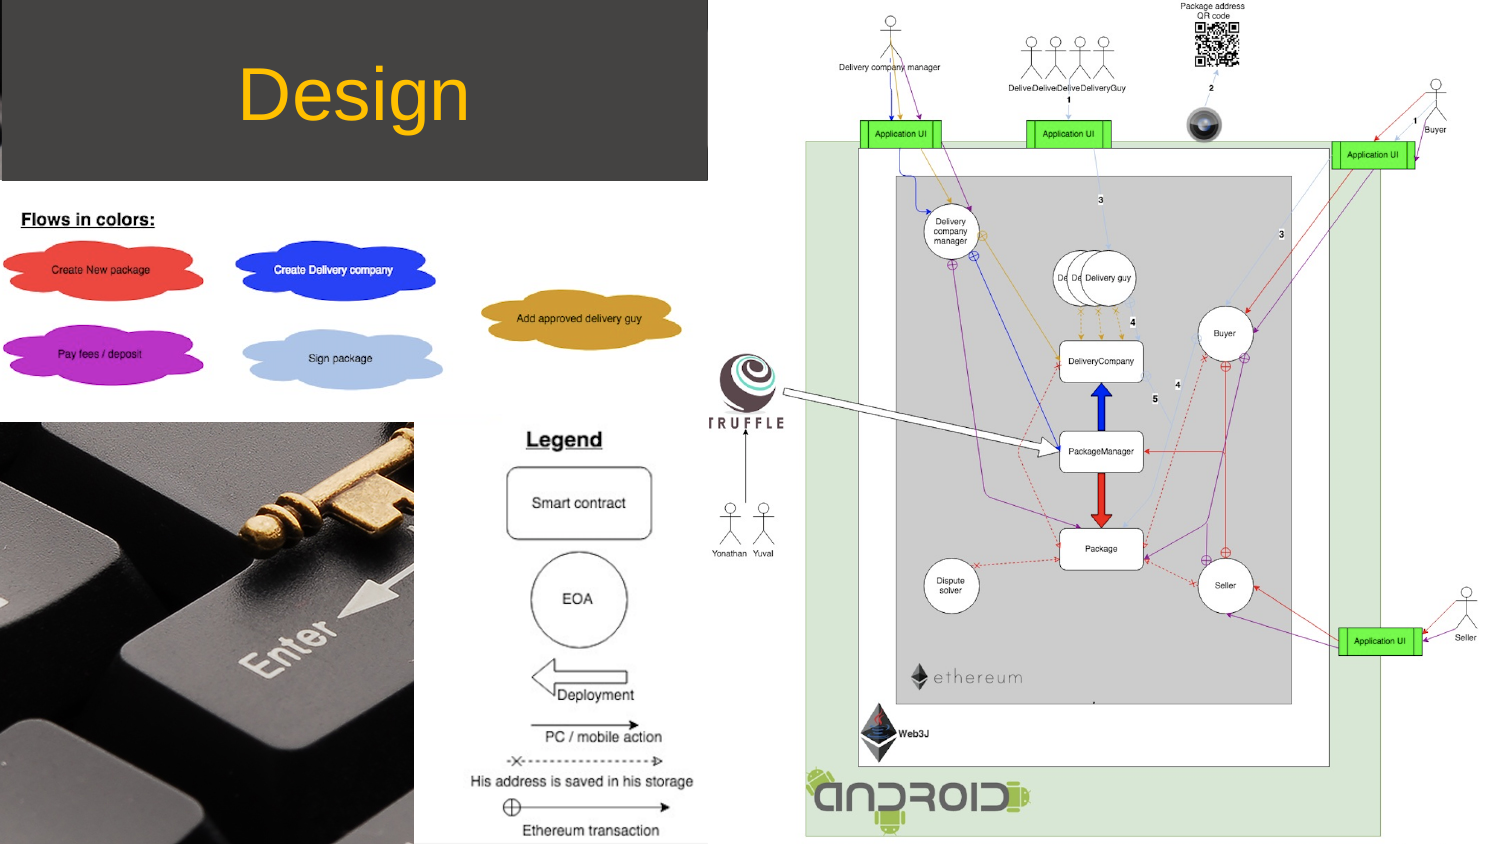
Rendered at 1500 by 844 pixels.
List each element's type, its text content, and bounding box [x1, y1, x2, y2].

picture [0, 0, 1500, 844]
list Design [1, 0, 705, 179]
